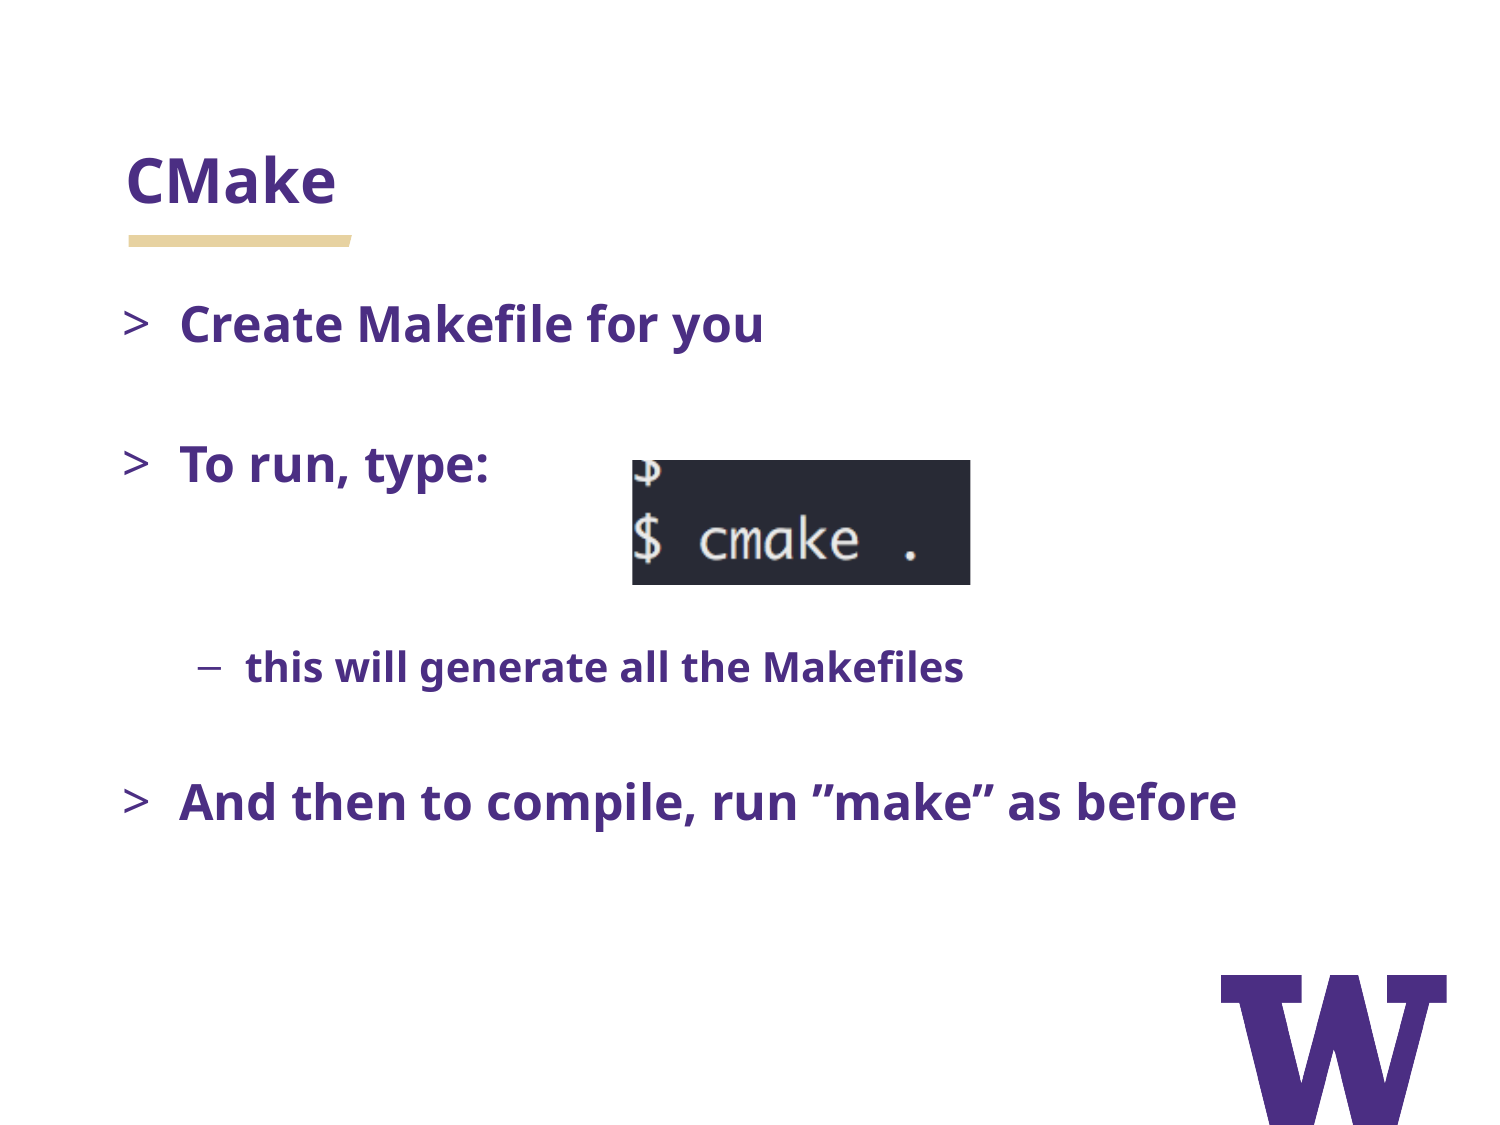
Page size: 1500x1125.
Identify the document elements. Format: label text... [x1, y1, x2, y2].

list Create Makefile for you To run, type: this will generate all the Makefiles And then to compile, run ”make” as before [108, 284, 1453, 944]
title CMake [110, 60, 1453, 224]
picture [128, 235, 352, 247]
picture [1221, 975, 1447, 1125]
picture [632, 443, 971, 585]
